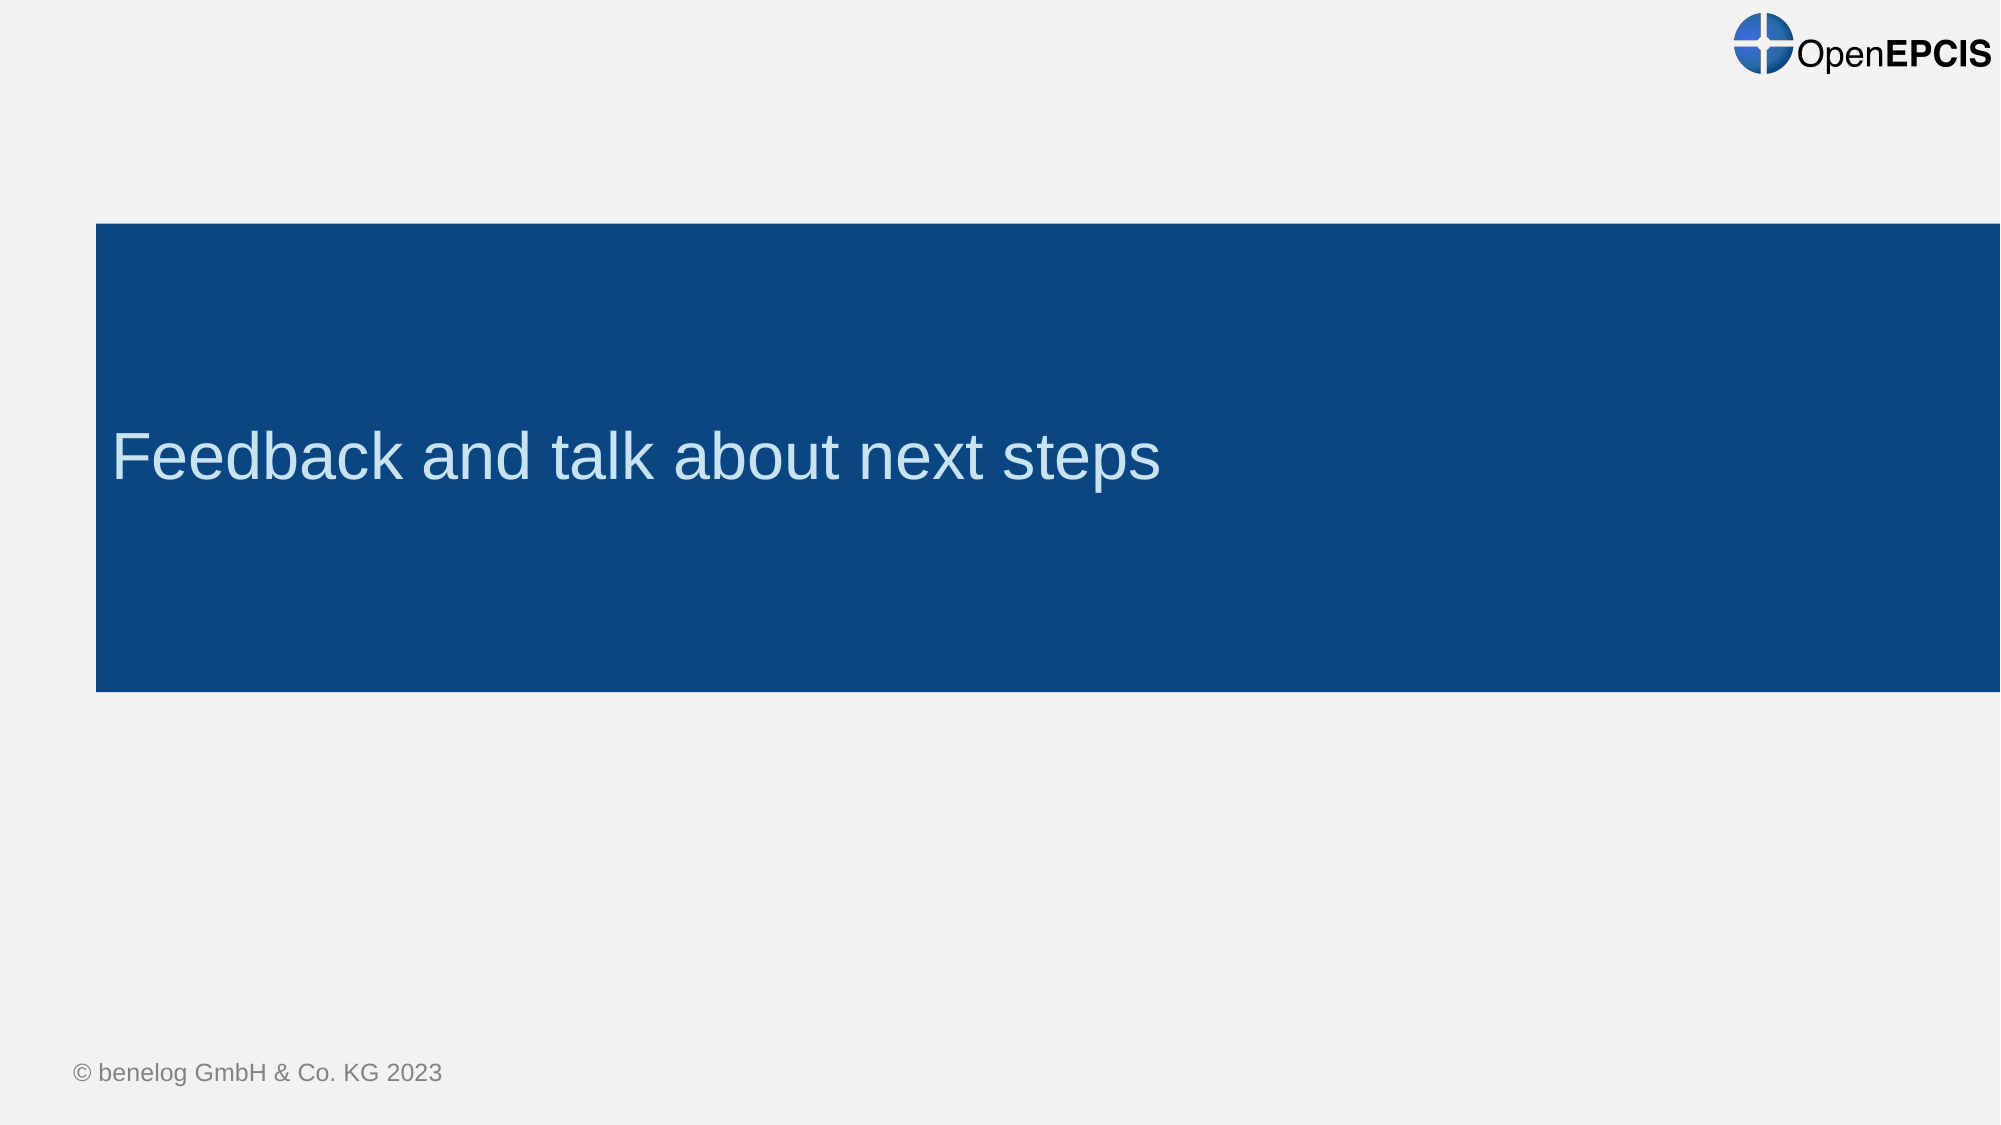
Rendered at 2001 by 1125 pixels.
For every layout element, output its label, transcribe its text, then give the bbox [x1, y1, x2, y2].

title Feedback and talk about next steps [96, 223, 2000, 693]
picture [1734, 13, 1991, 74]
